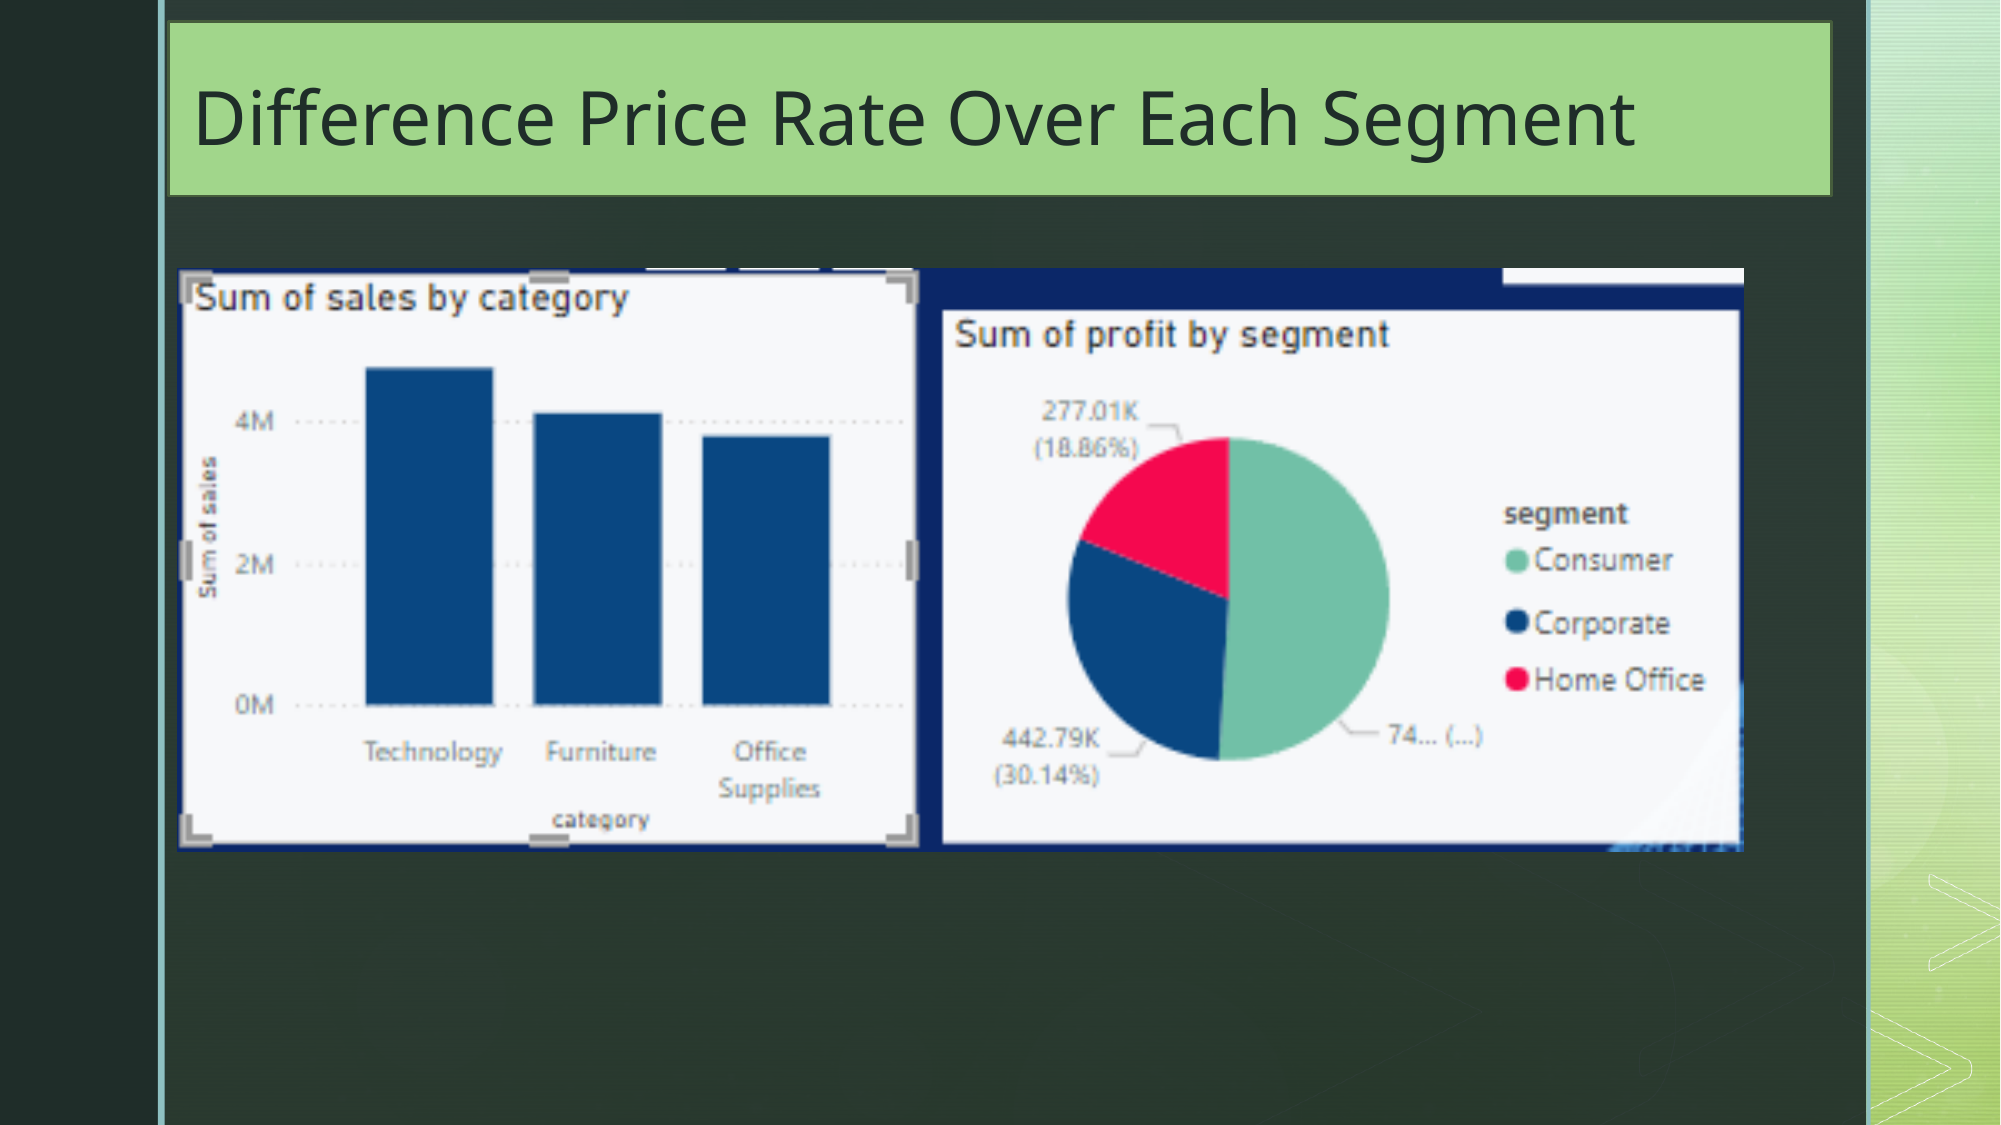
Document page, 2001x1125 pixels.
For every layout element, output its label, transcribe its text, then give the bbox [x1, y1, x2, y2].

text_box [167, 20, 1833, 197]
picture [177, 268, 1745, 852]
text_box Difference Price Rate Over Each Segment [177, 62, 1744, 168]
picture [1871, 0, 2001, 1125]
